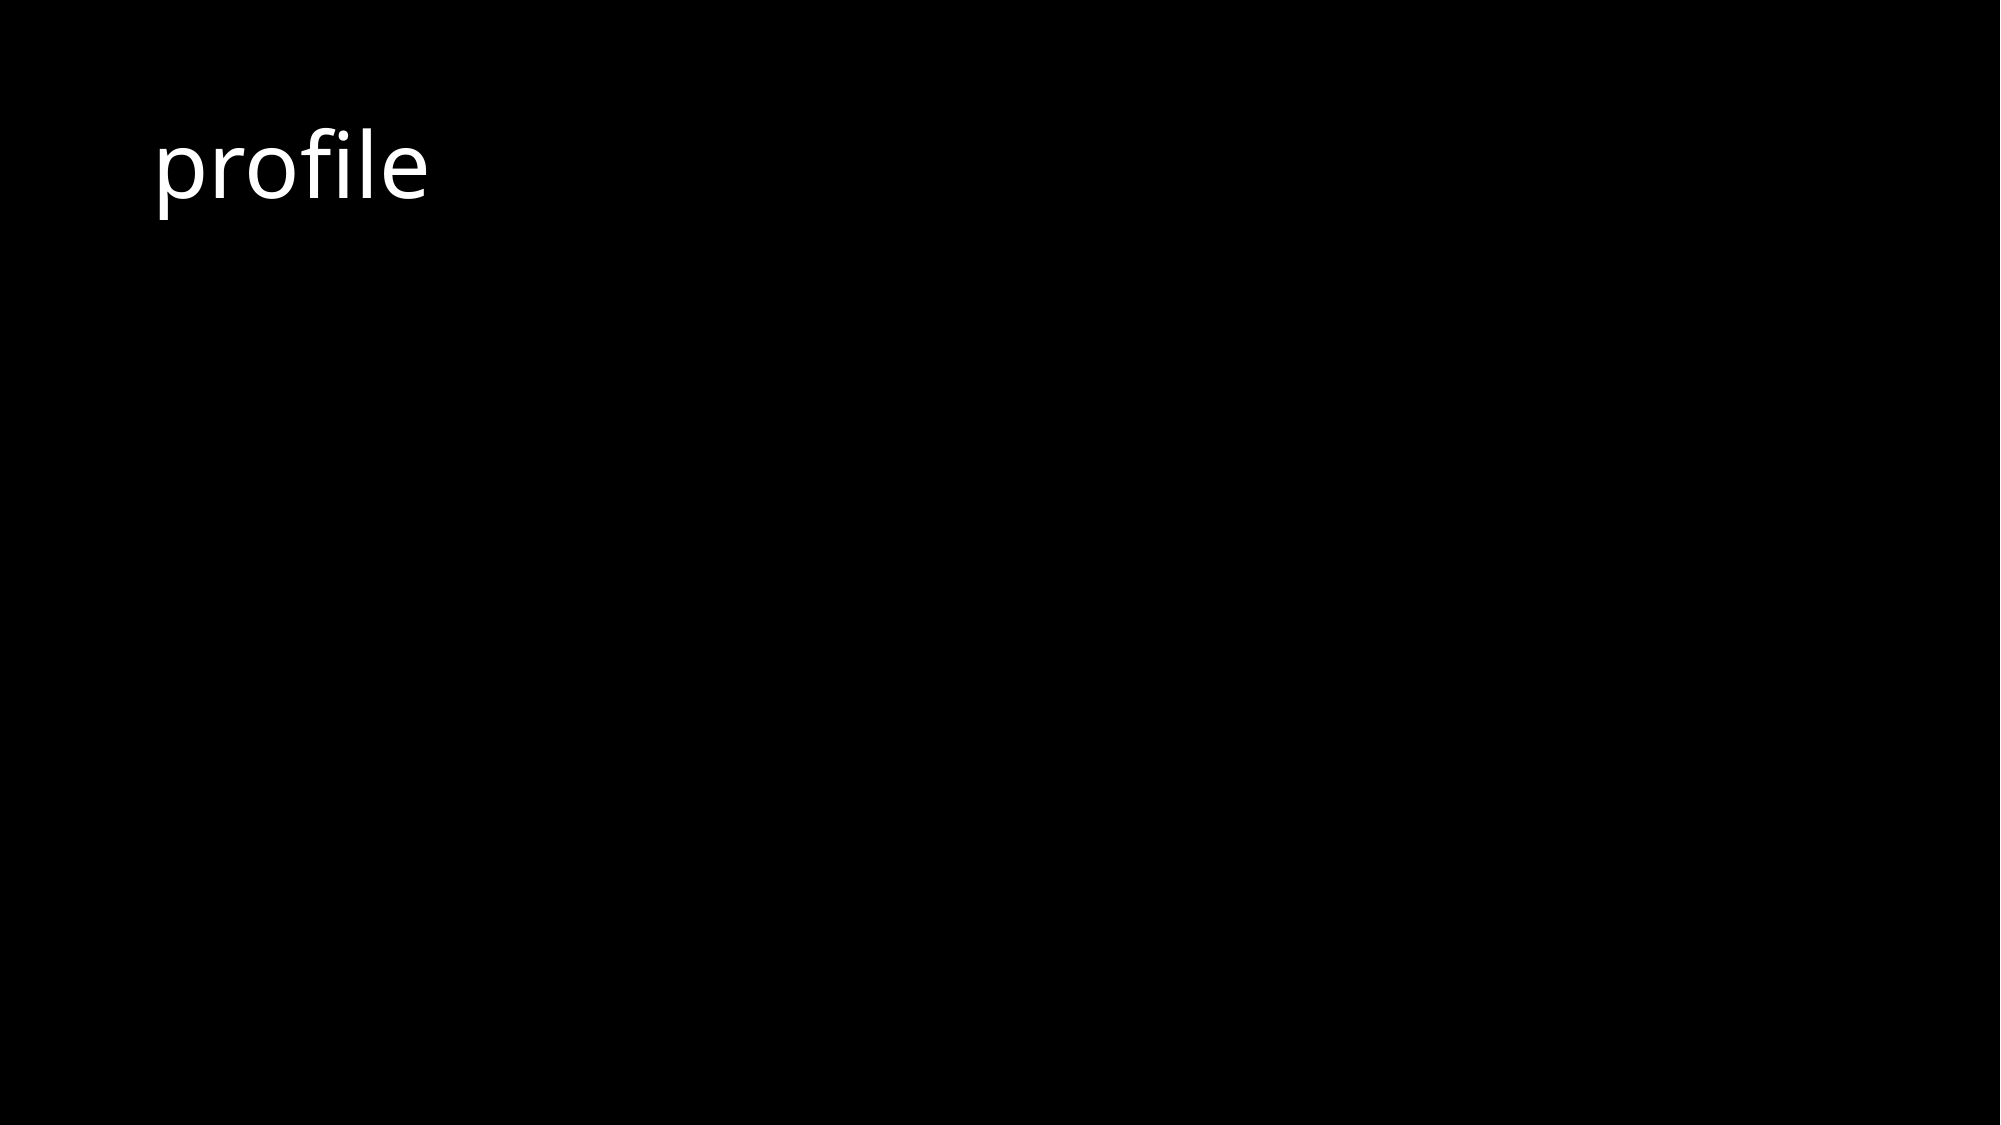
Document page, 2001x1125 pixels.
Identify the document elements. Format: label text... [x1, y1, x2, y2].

title profile [137, 59, 1863, 278]
